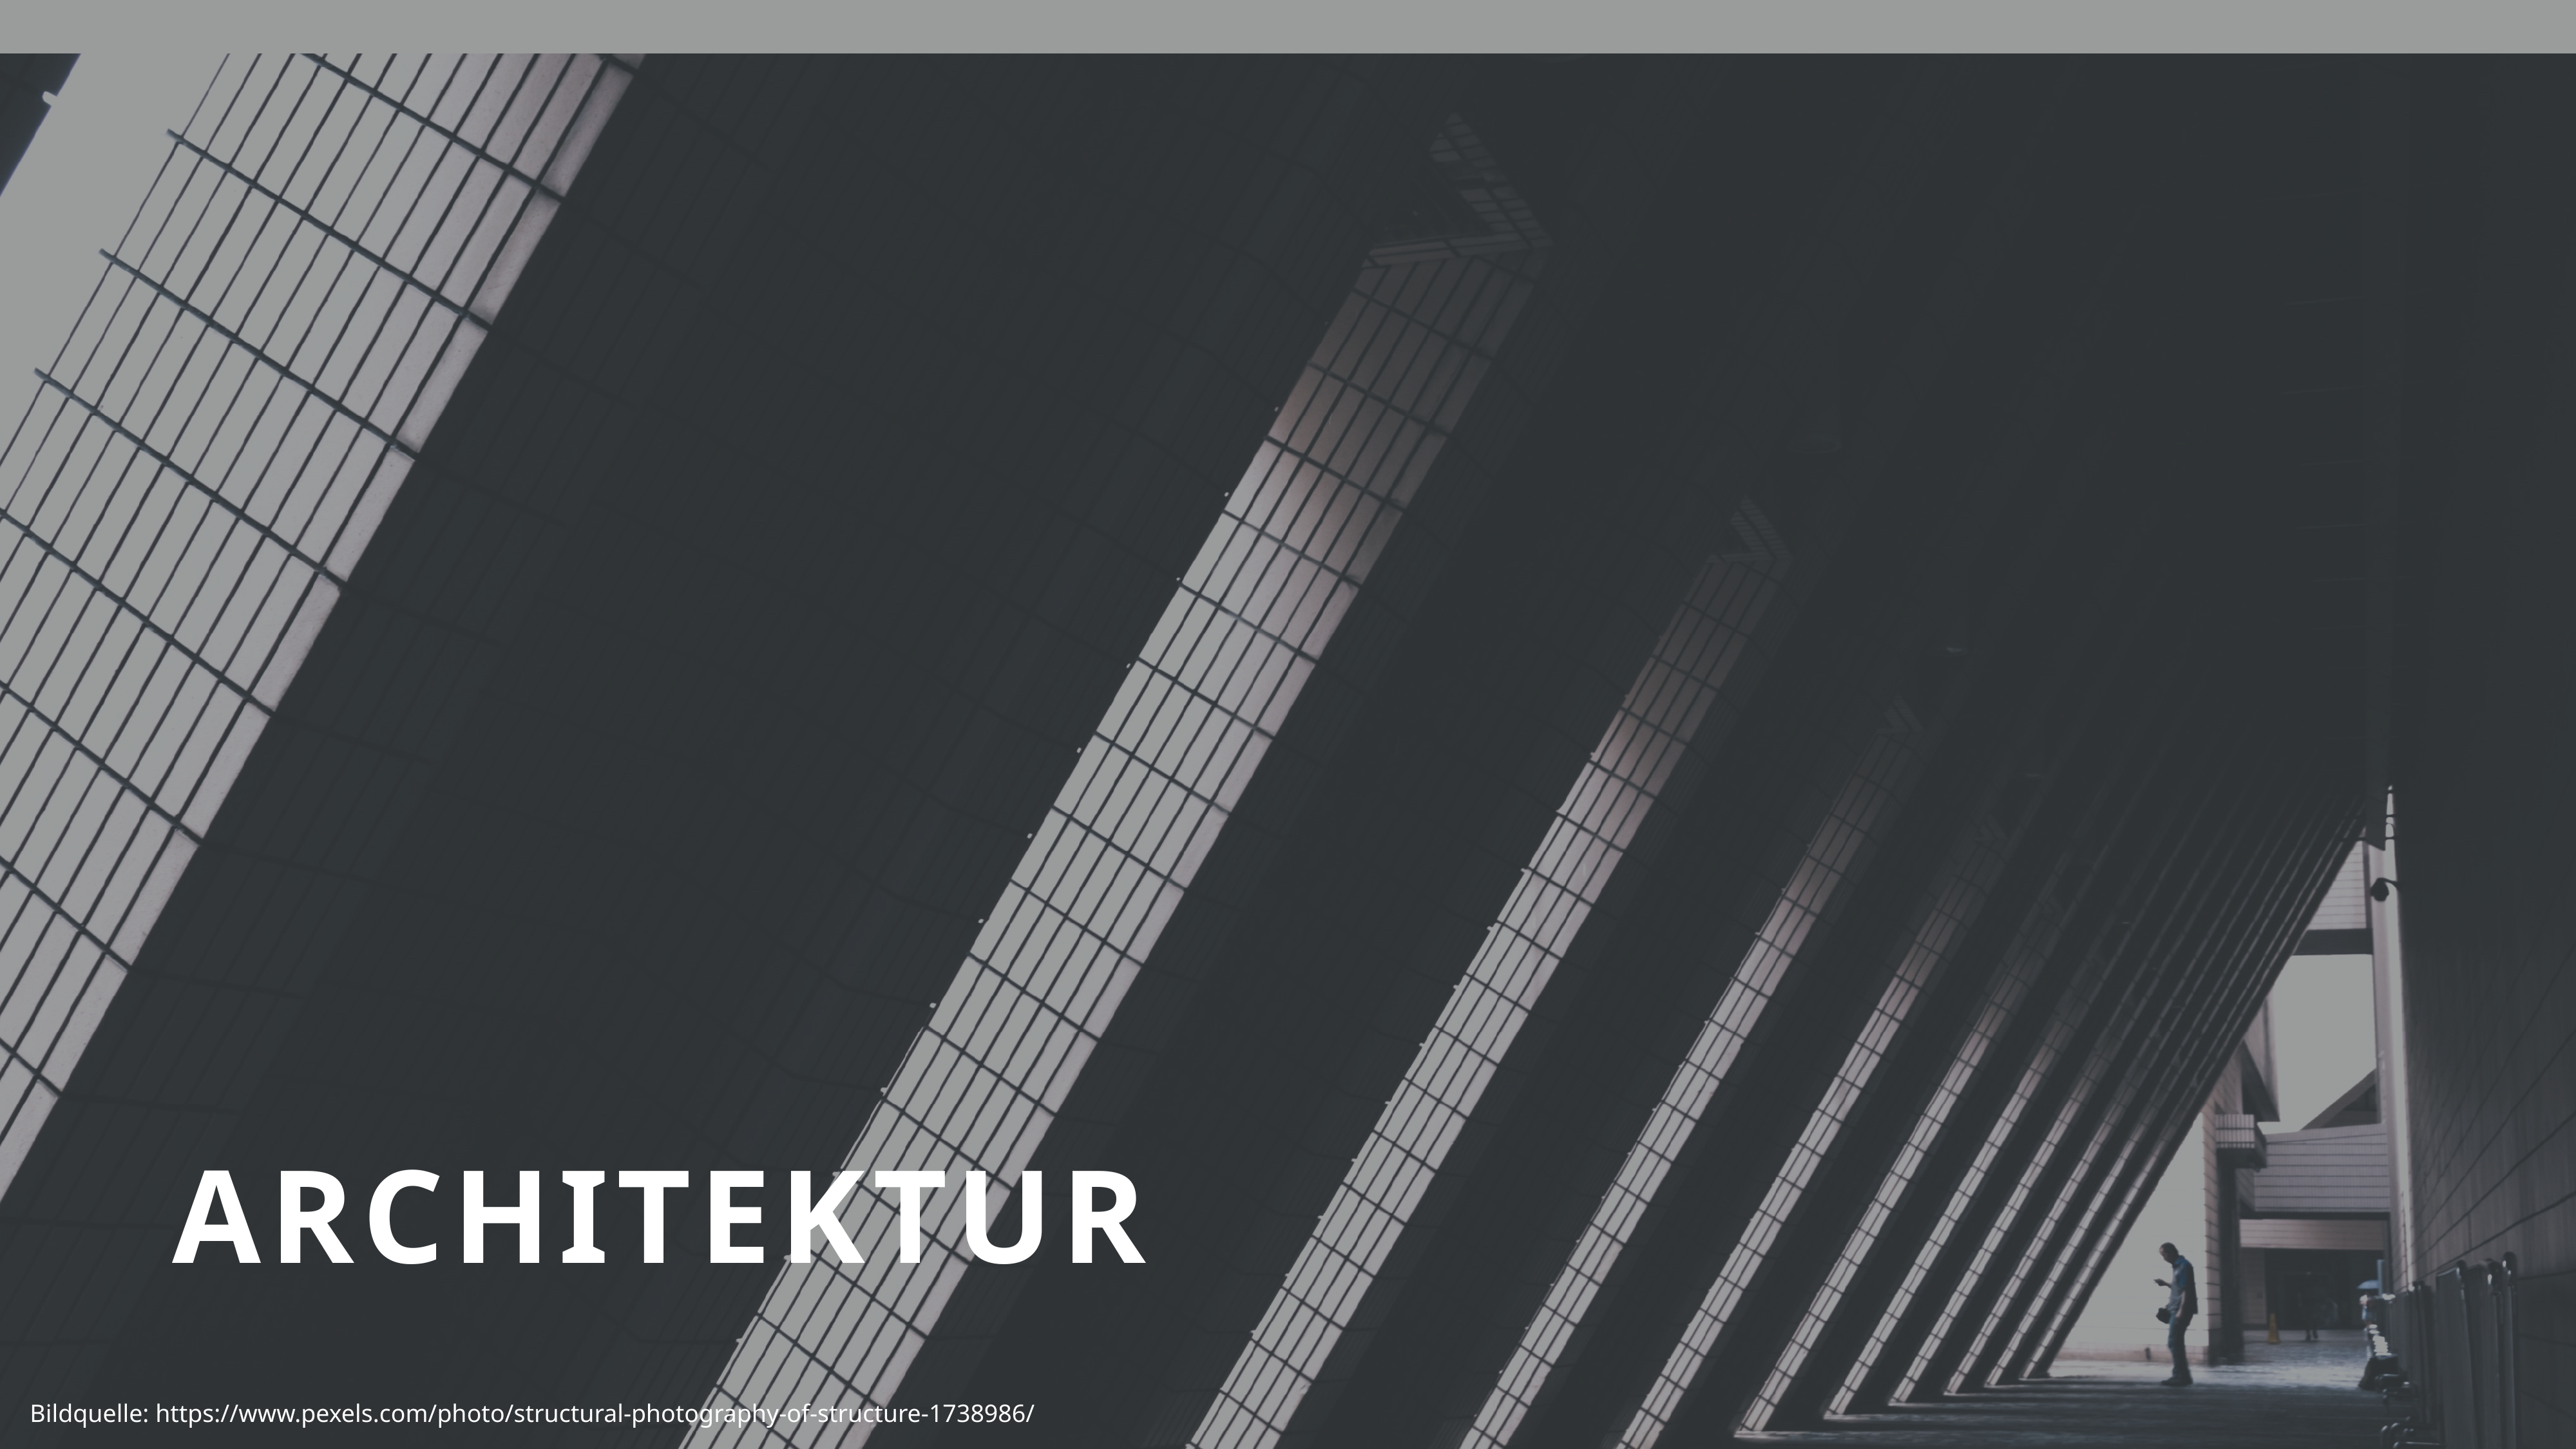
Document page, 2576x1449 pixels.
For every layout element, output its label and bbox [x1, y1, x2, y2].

text_box [0, 0, 2576, 53]
picture [0, 53, 2576, 1449]
